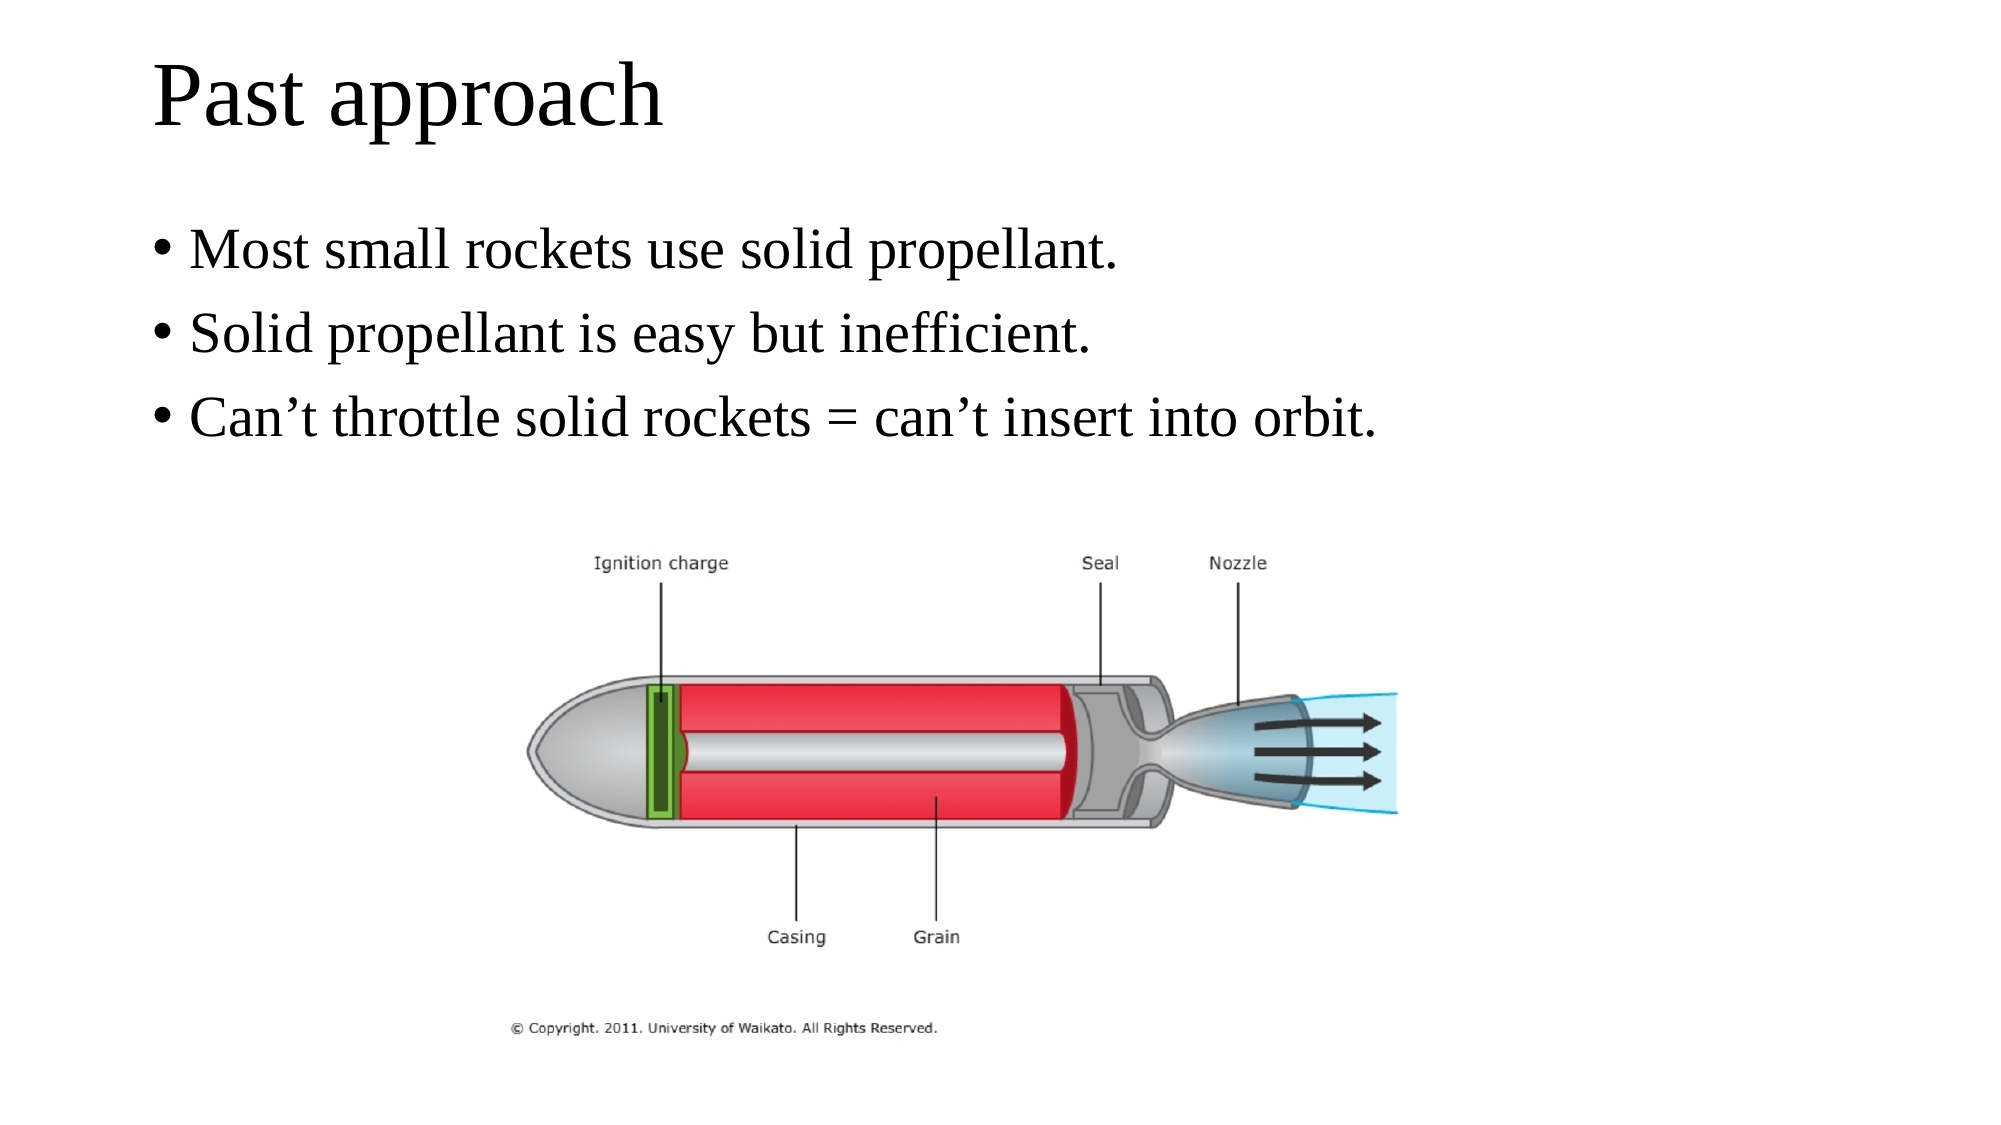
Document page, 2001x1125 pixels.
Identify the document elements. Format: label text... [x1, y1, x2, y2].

list Most small rockets use solid propellant. Solid propellant is easy but inefficient. Can’t throttle solid rockets = can’t insert into orbit. [137, 211, 1863, 925]
picture [493, 545, 1414, 1052]
title Past approach [137, 28, 1863, 164]
